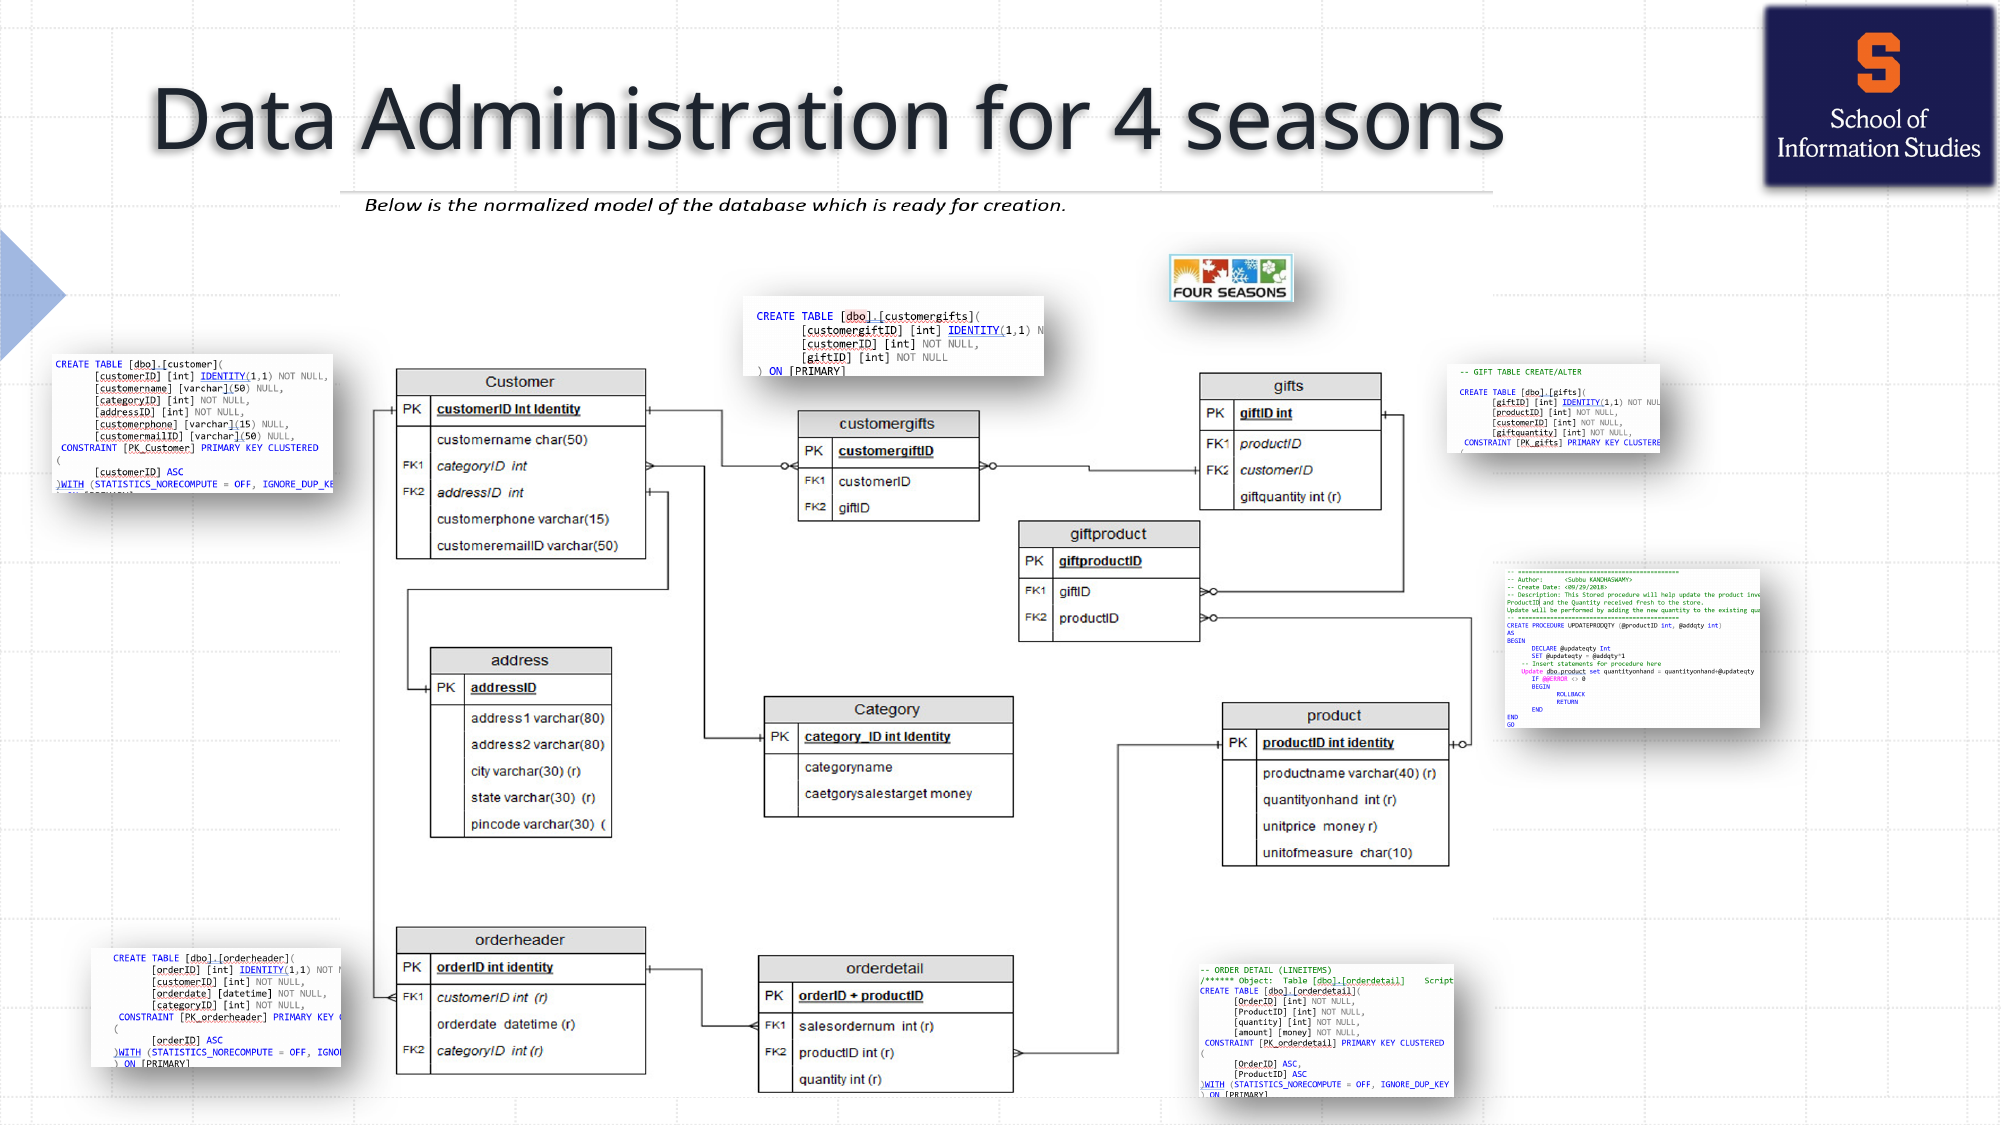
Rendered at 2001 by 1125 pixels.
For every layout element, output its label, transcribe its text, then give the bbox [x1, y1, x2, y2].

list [340, 191, 1493, 1097]
picture [1199, 963, 1454, 1097]
picture [1505, 569, 1760, 728]
picture [52, 354, 333, 493]
picture [91, 948, 341, 1067]
picture [743, 296, 1044, 376]
picture [1447, 364, 1660, 453]
title Data Administration for 4 seasons [135, 31, 1604, 174]
picture [1759, 0, 2000, 192]
